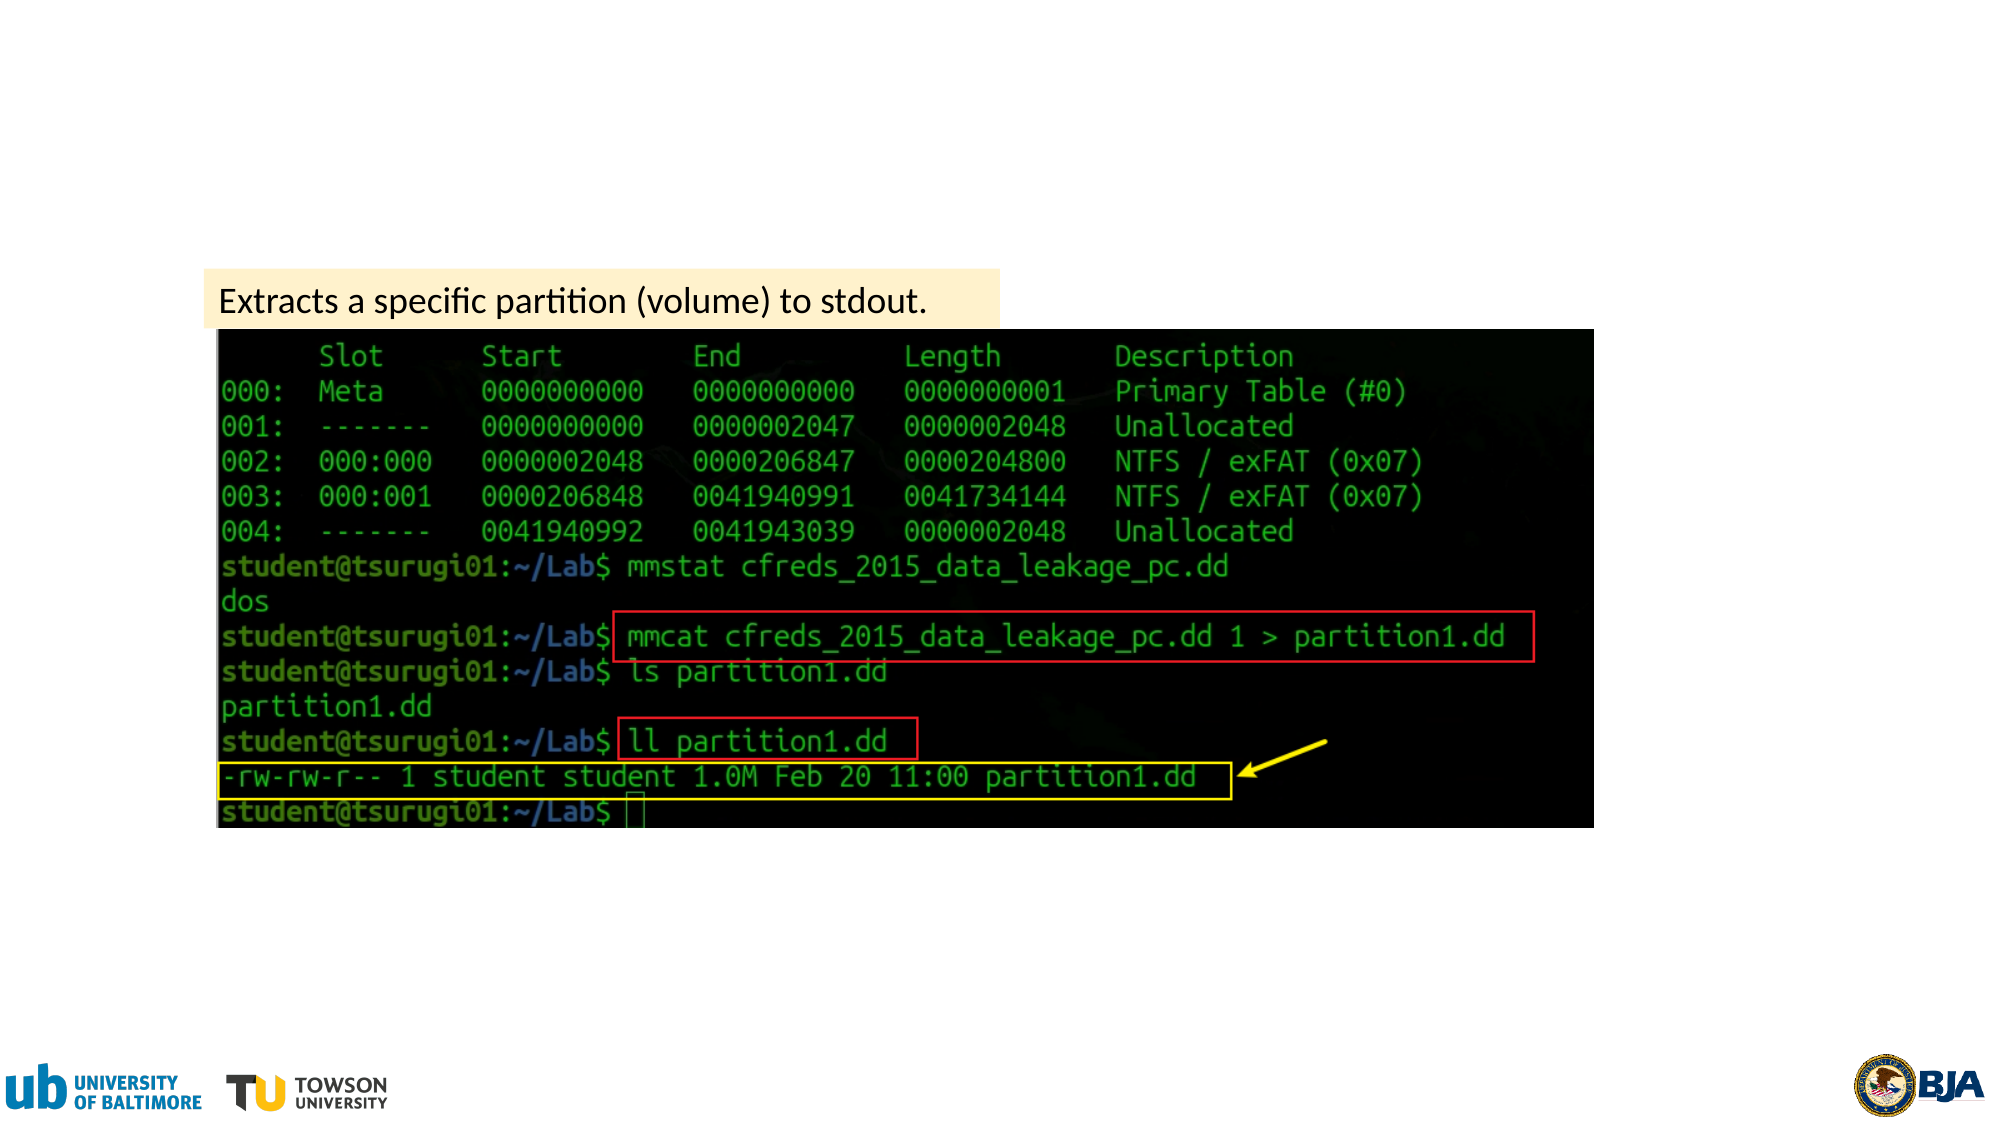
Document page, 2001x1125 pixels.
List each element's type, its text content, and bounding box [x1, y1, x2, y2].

text_box Extracts a specific partition (volume) to stdout. [203, 268, 1000, 329]
picture [1854, 1054, 1986, 1117]
picture [0, 1031, 407, 1125]
picture [216, 329, 1594, 828]
